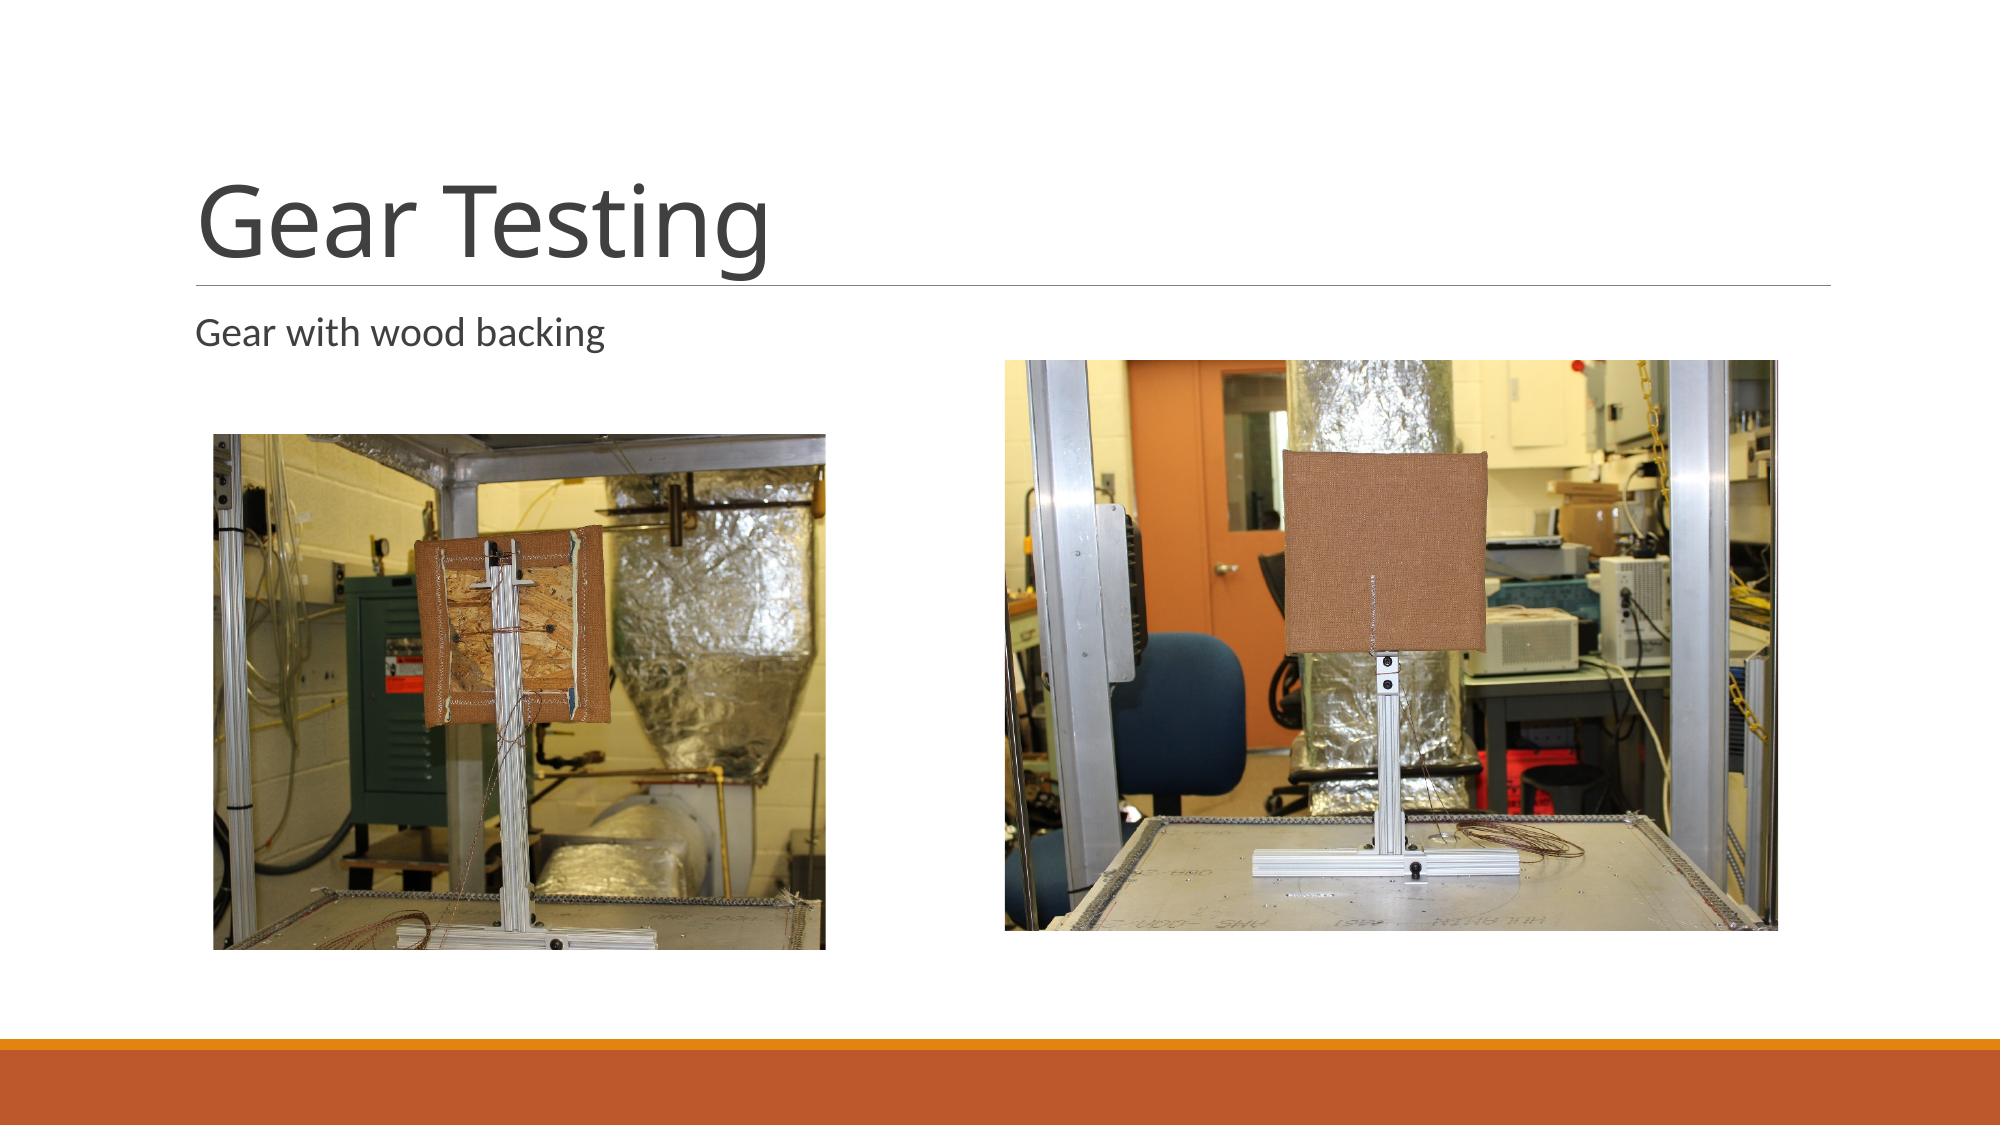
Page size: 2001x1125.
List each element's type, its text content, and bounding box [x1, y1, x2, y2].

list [212, 433, 827, 950]
title Gear Testing [180, 47, 1830, 285]
picture [1004, 359, 1779, 932]
list Gear with wood backing [180, 302, 990, 963]
